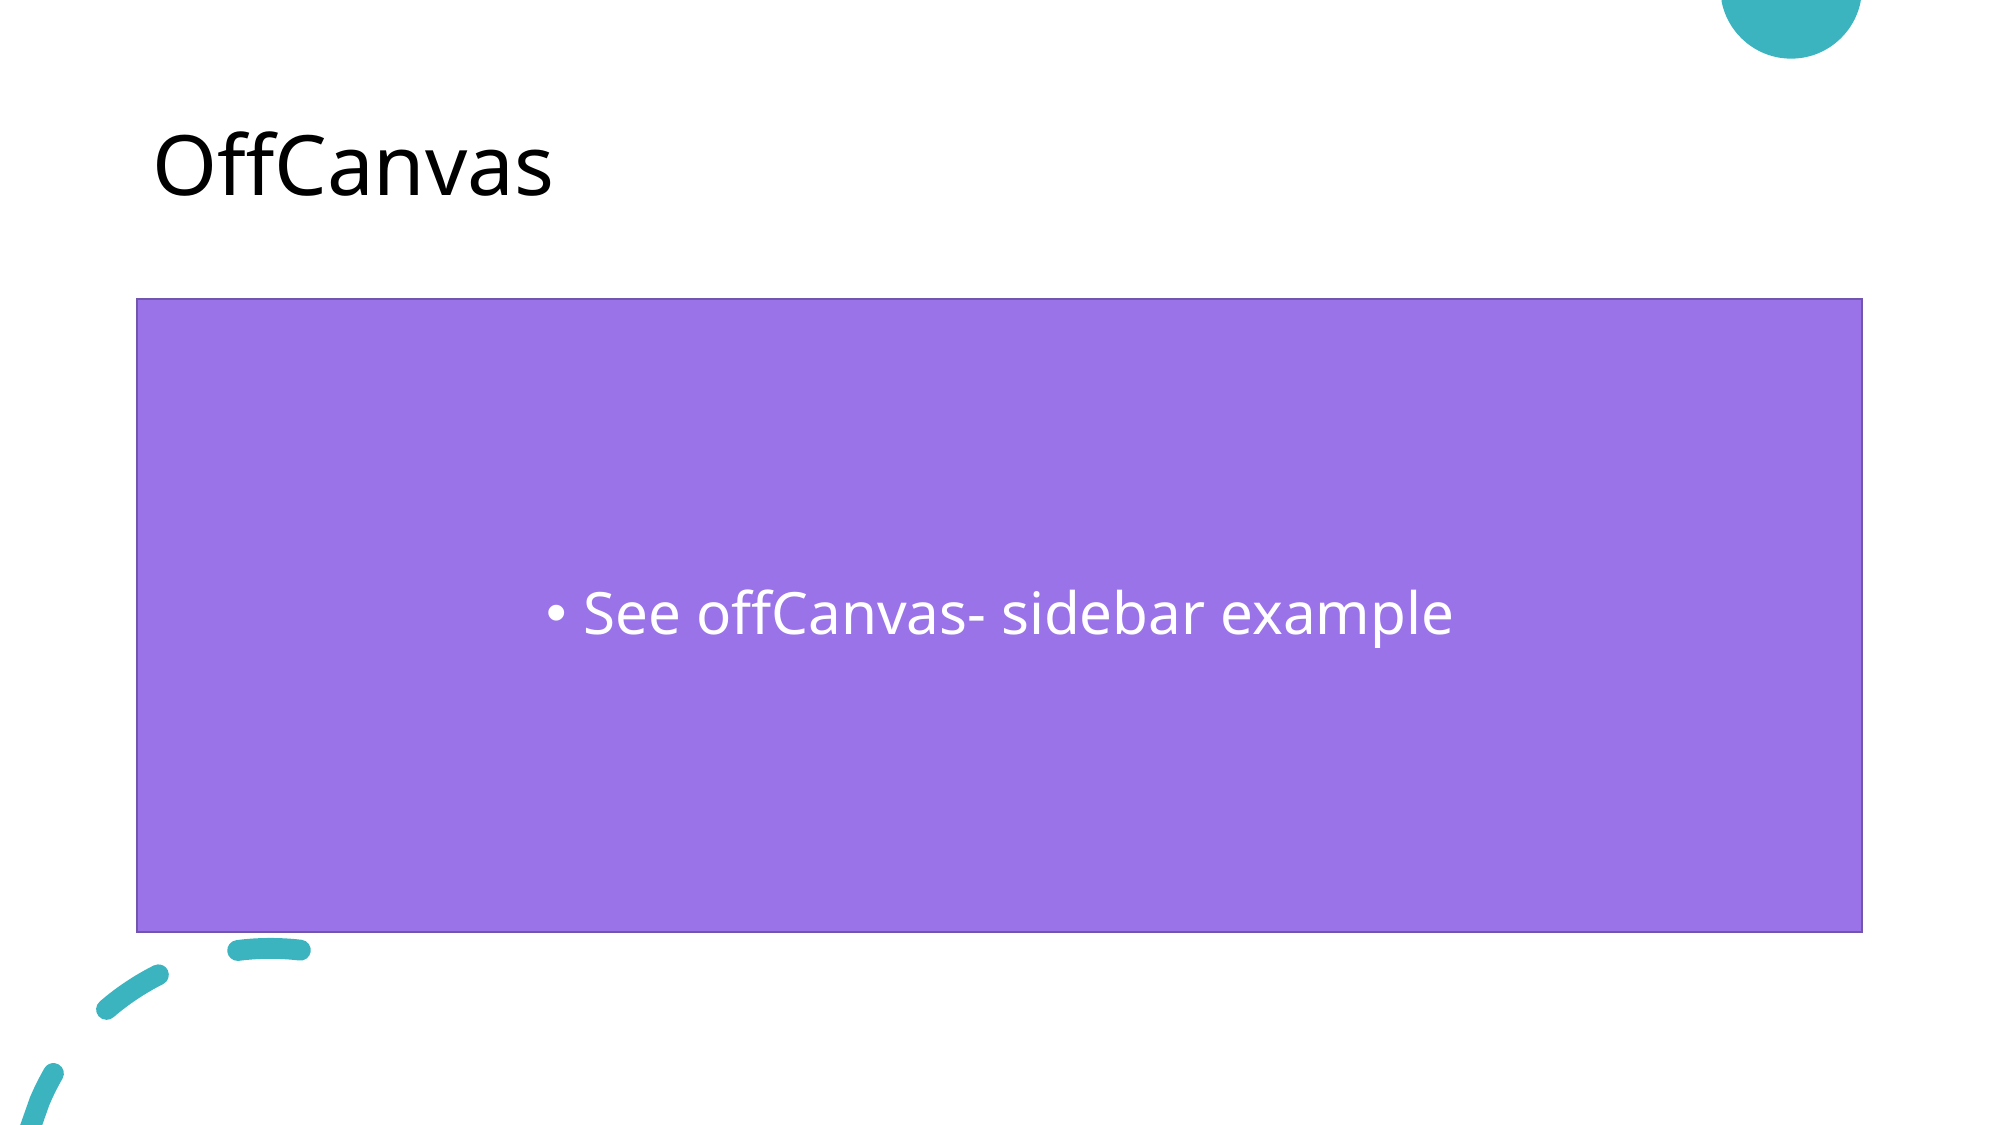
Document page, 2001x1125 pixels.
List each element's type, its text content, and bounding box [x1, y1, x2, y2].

text_box See offCanvas- sidebar example [136, 298, 1863, 933]
title OffCanvas [137, 59, 1863, 278]
